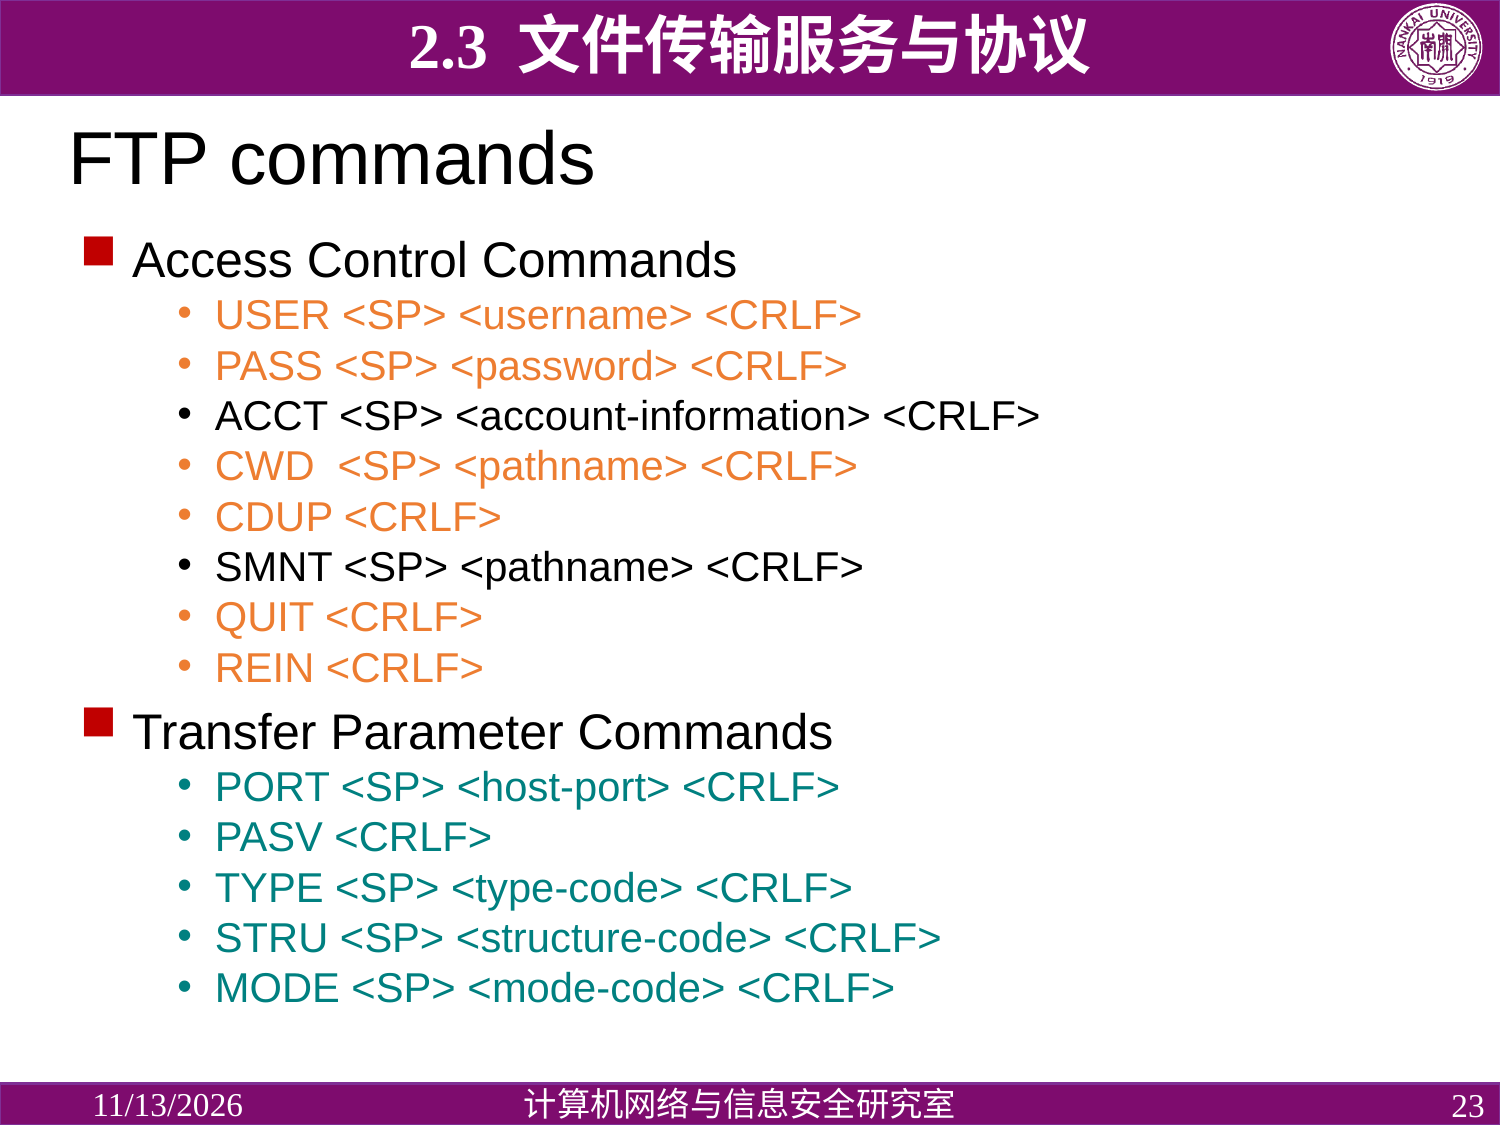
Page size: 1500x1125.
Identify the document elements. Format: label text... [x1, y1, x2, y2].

list Access Control Commands USER <SP> <username> <CRLF> PASS <SP> <password> <CRLF> ACCT <SP> <account-information> <CRLF> CWD <SP> <pathname> <CRLF> CDUP <CRLF> SMNT <SP> <pathname> <CRLF> QUIT <CRLF> REIN <CRLF> Transfer Parameter Commands PORT <SP> <host-port> <CRLF> PASV <CRLF> TYPE <SP> <type-code> <CRLF> STRU <SP> <structure-code> <CRLF> MODE <SP> <mode-code> <CRLF> [64, 231, 1424, 1024]
text_box 2.3 文件传输服务与协议 [108, 5, 1391, 90]
picture [1391, 4, 1482, 90]
title FTP commands [53, 99, 1447, 221]
